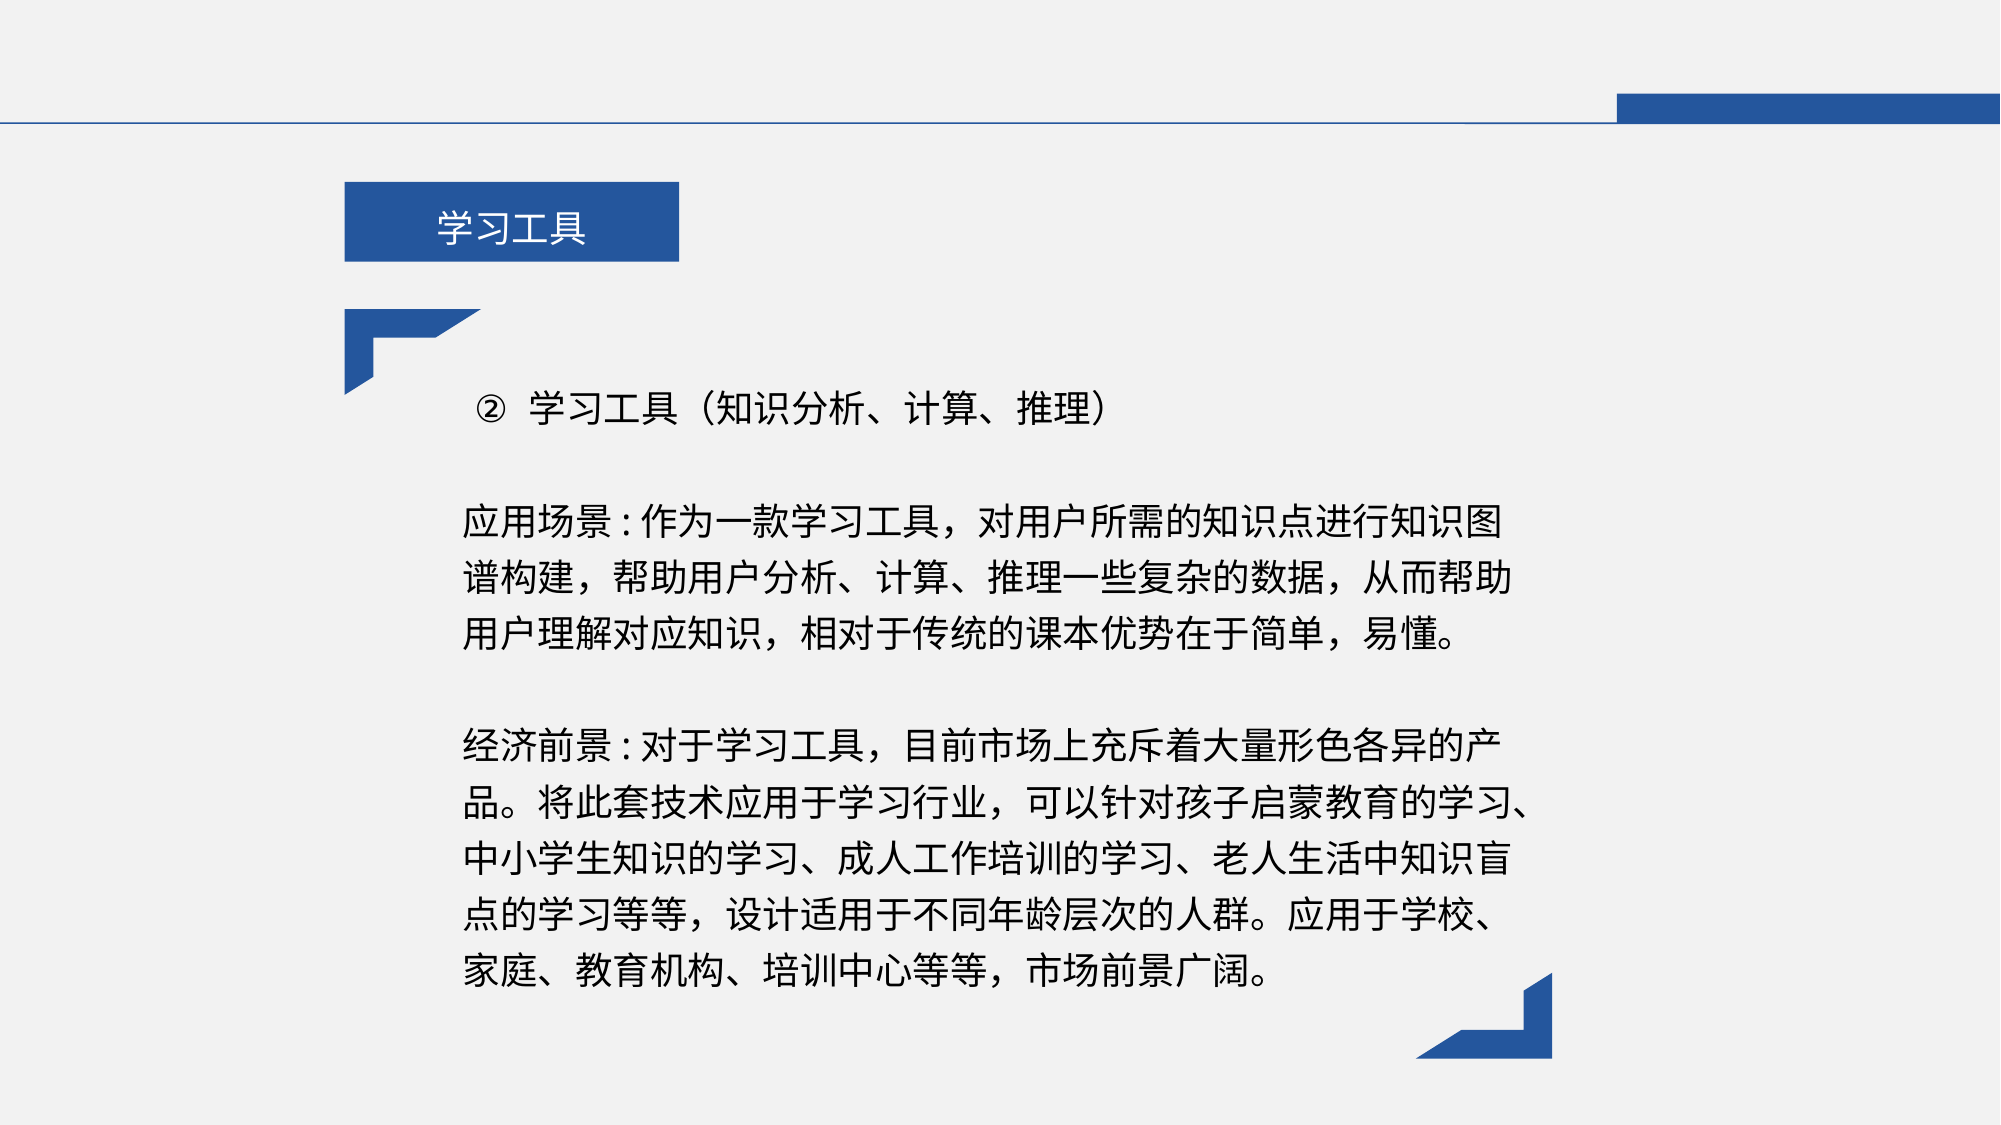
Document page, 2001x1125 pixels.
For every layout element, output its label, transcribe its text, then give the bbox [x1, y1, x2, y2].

text_box 学习工具 [344, 181, 680, 262]
text_box ② 学习工具（知识分析、计算、推理） 应用场景:作为一款学习工具，对用户所需的知识点进行知识图谱构建，帮助用户分析、计算、推理一些复杂的数据，从而帮助用户理解对应知识，相对于传统的课本优势在于简单，易懂。 经济前景:对于学习工具，目前市场上充斥着大量形色各异的产品。将此套技术应用于学习行业，可以针对孩子启蒙教育的学习、中小学生知识的学习、成人工作培训的学习、老人生活中知识盲点的学习等等，设计适用于不同年龄层次的人群。应用于学校、家庭、教育机构、培训中心等等，市场前景广阔。 [447, 366, 1553, 627]
text_box [342, 306, 484, 397]
text_box [1413, 970, 1555, 1061]
